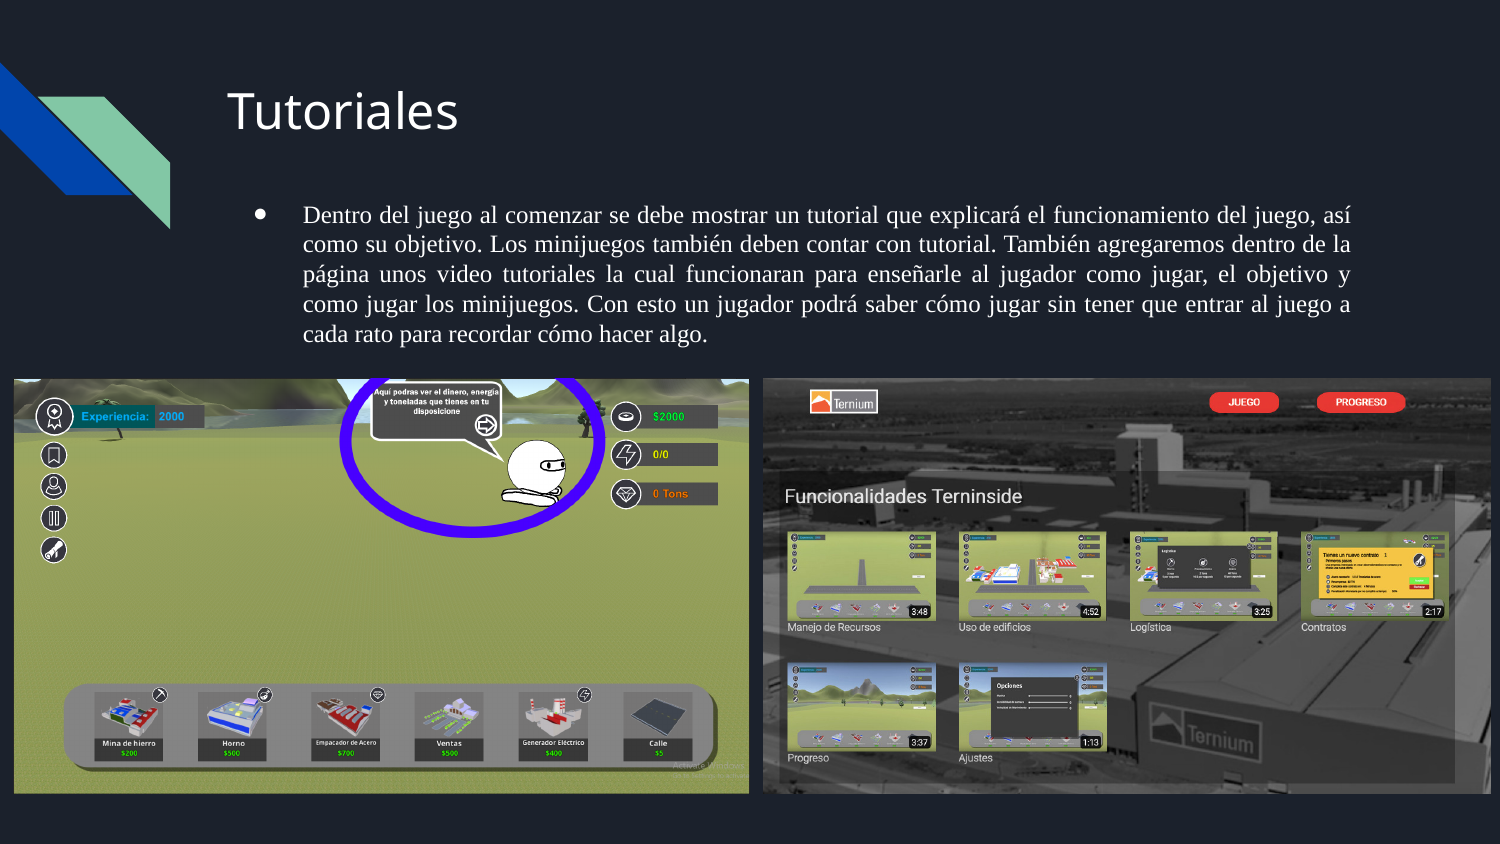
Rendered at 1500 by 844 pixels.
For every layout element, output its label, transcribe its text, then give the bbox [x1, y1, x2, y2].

title Tutoriales [212, 64, 1368, 183]
list Dentro del juego al comenzar se debe mostrar un tutorial que explicará el funcionamiento del juego, así como su objetivo. Los minijuegos también deben contar con tutorial. También agregaremos dentro de la página unos video tutoriales la cual funcionaran para enseñarle al jugador como jugar, el objetivo y como jugar los minijuegos. Con esto un jugador podrá saber cómo jugar sin tener que entrar al juego a cada rato para recordar cómo hacer algo. [212, 183, 1368, 661]
picture [12, 378, 751, 794]
picture [762, 378, 1491, 794]
